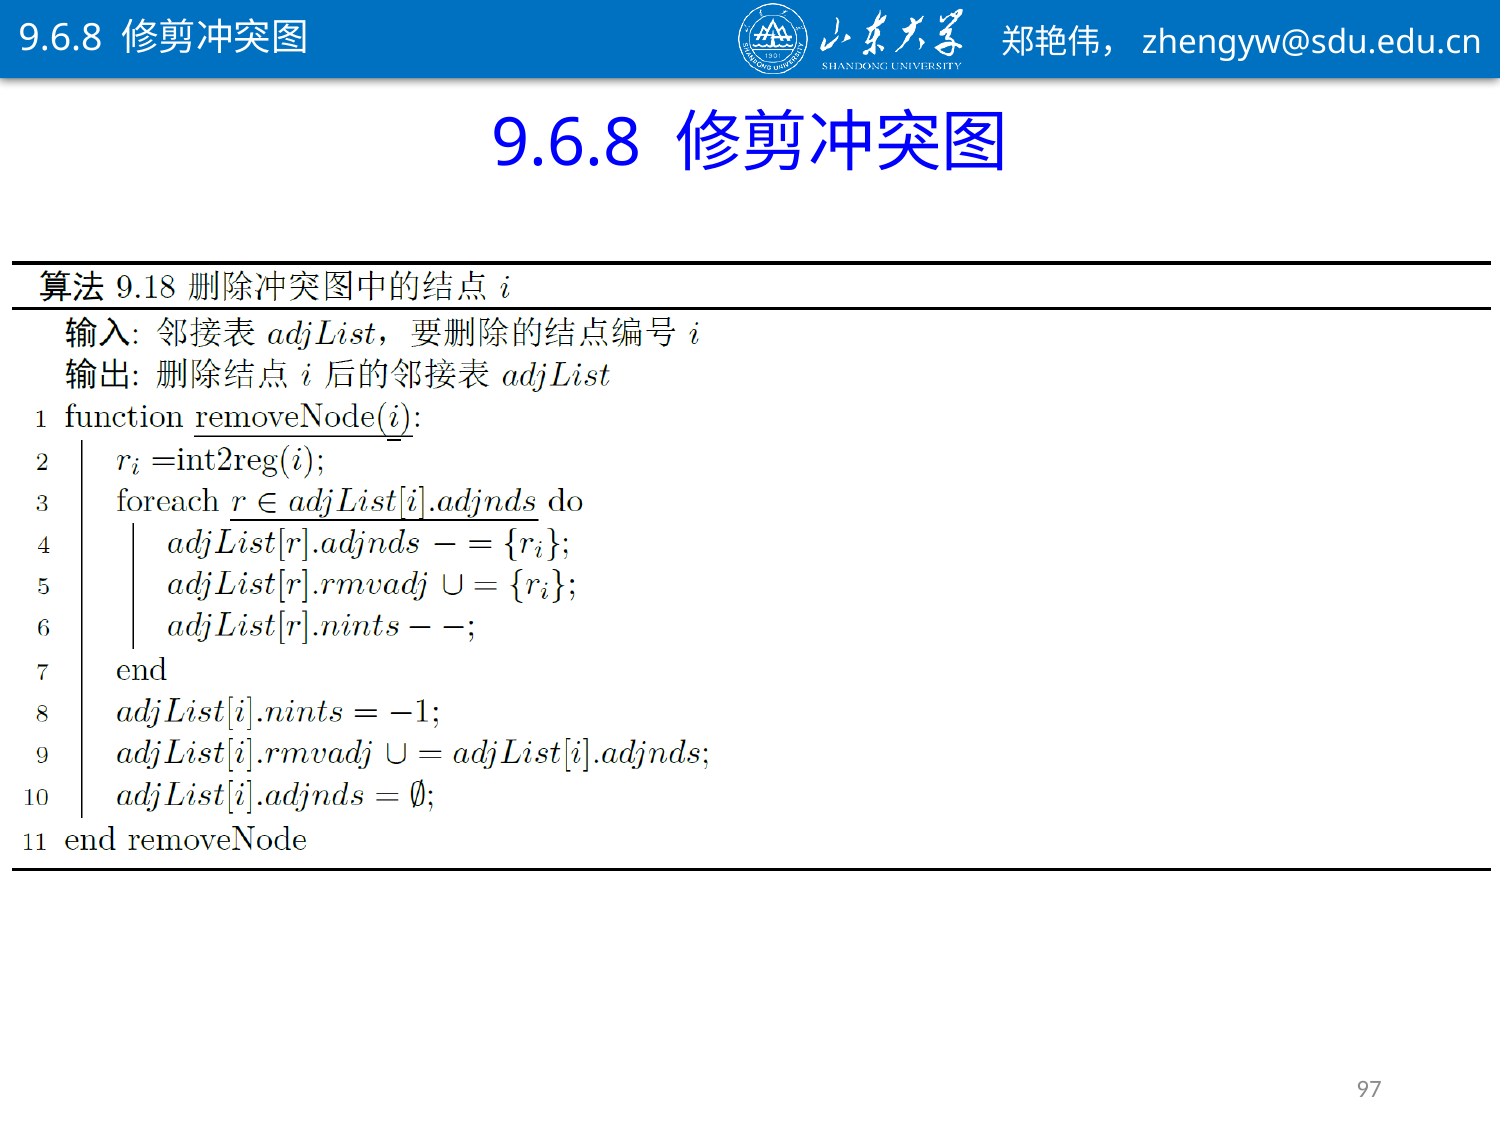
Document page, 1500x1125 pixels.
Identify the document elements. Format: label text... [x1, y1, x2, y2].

picture [3, 249, 1497, 876]
picture [738, 3, 963, 74]
slide_number 97 [1059, 1057, 1397, 1118]
text_box 9.6.8 修剪冲突图 [0, 91, 1500, 187]
text_box 9.6.8 修剪冲突图 [3, 5, 324, 66]
